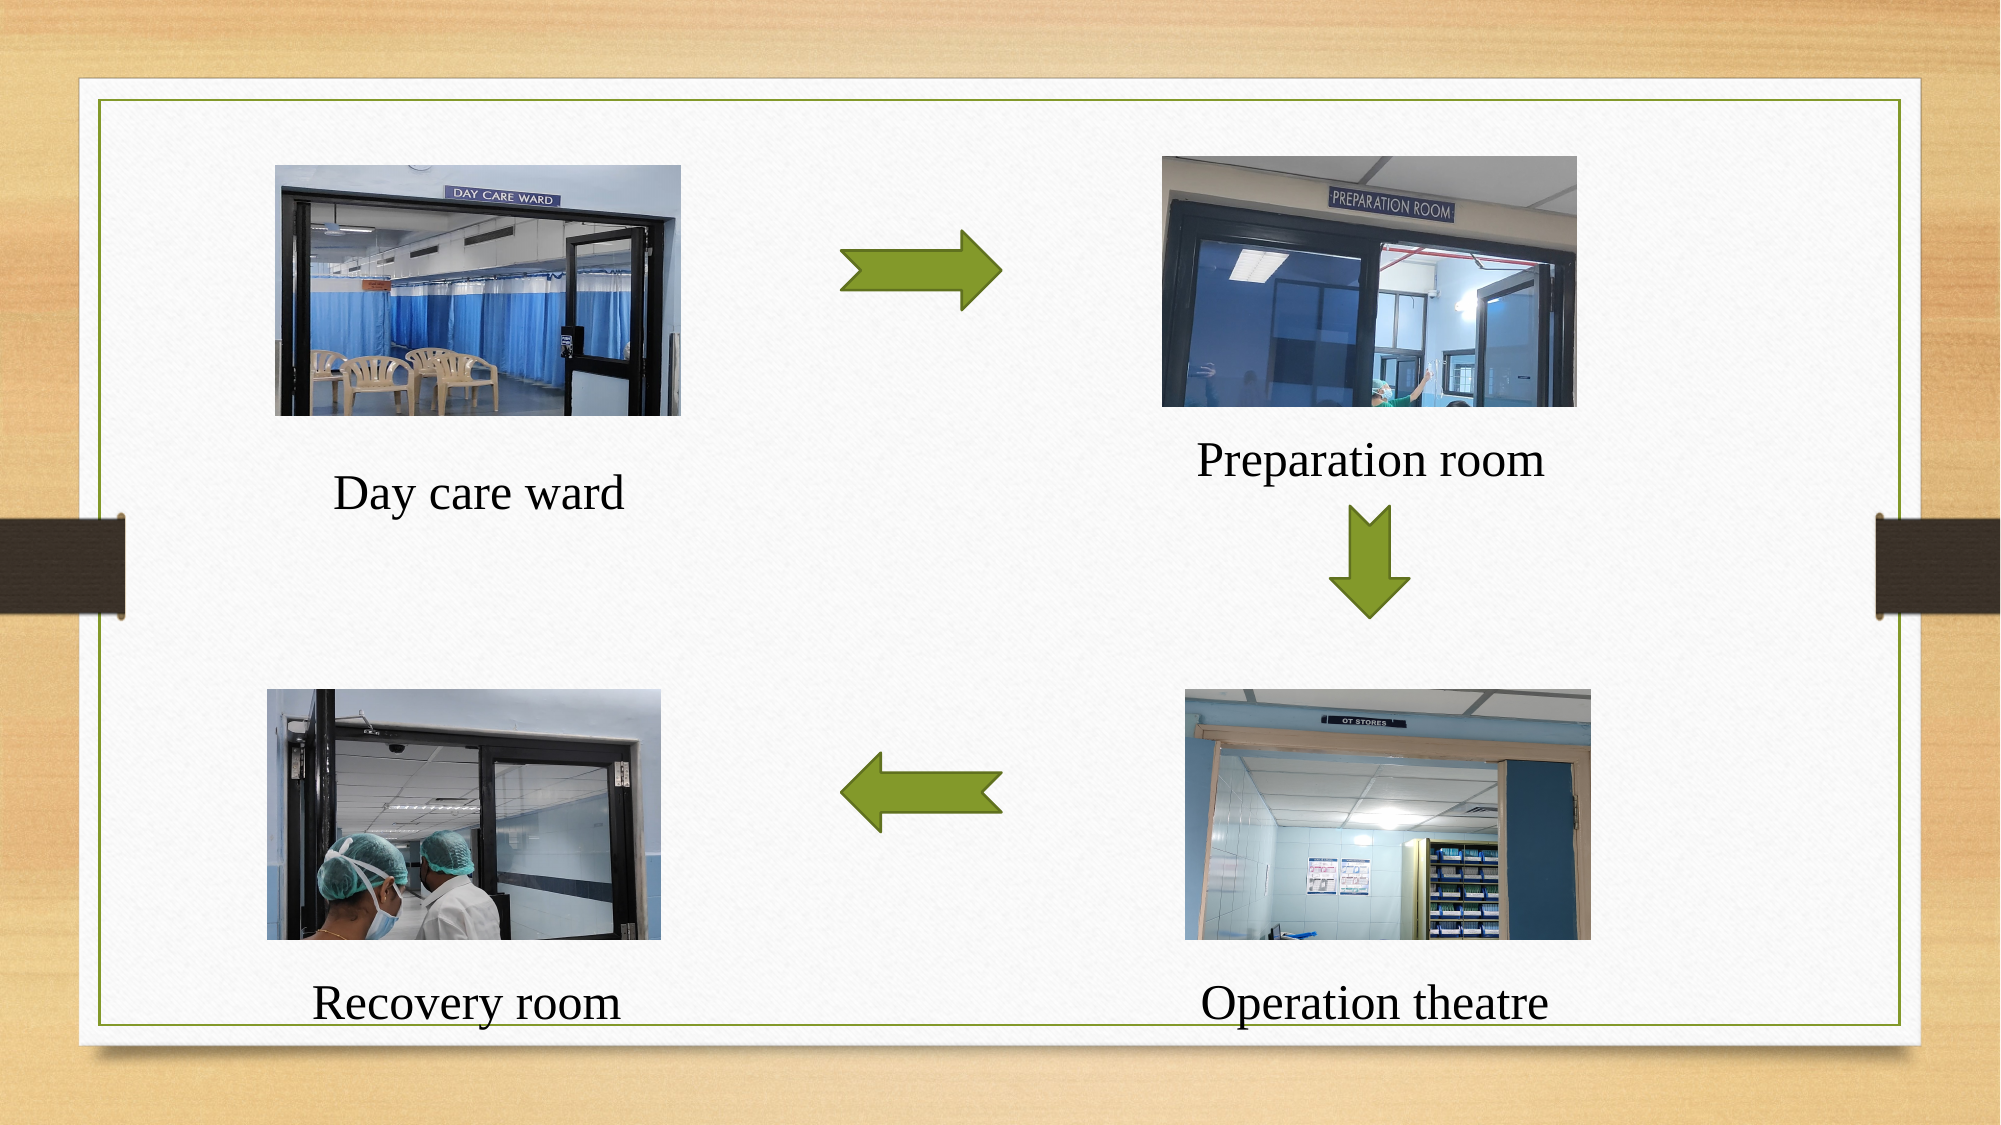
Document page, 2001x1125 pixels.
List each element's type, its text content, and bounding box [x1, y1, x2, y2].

text_box Preparation room [1181, 418, 1567, 494]
text_box Recovery room [297, 962, 676, 1037]
text_box [839, 229, 1003, 312]
picture [0, 0, 2001, 1125]
text_box Operation theatre [1185, 962, 1591, 1037]
text_box [840, 751, 1003, 834]
text_box Day care ward [318, 451, 658, 527]
text_box [1328, 504, 1411, 620]
